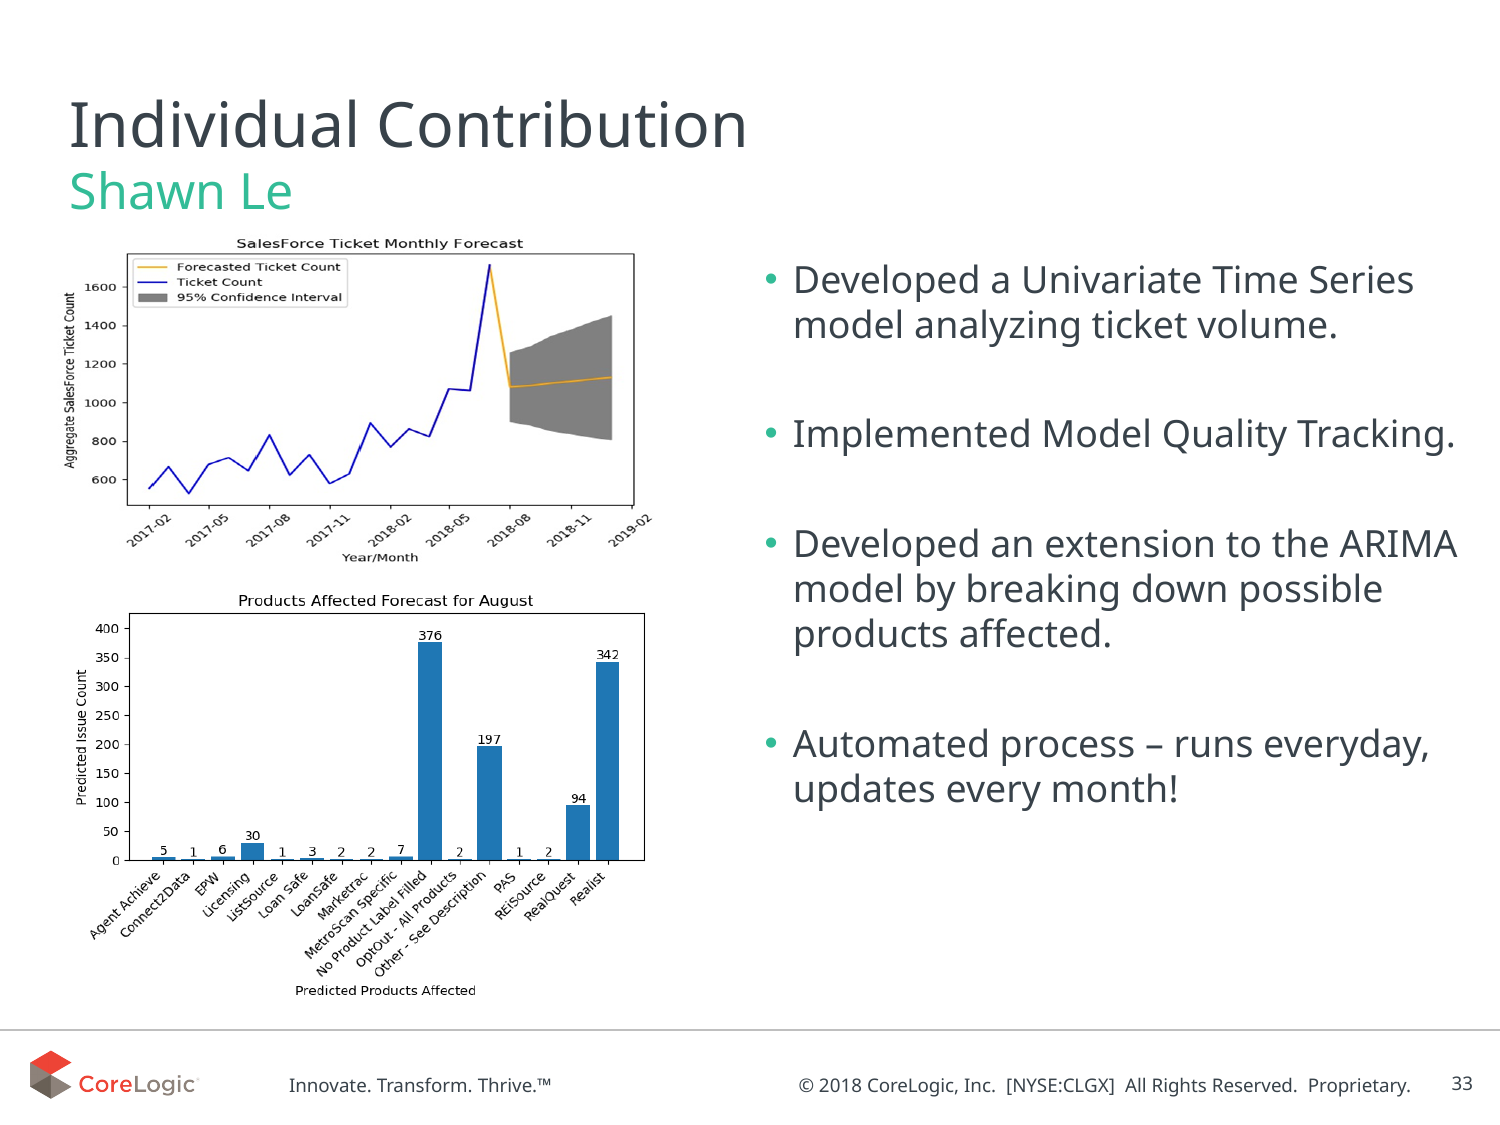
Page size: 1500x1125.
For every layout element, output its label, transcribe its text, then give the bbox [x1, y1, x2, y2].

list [50, 228, 671, 573]
picture [61, 580, 660, 1011]
title Individual Contribution [62, 18, 1464, 168]
list Developed a Univariate Time Series model analyzing ticket volume. Implemented Model Quality Tracking. Developed an extension to the ARIMA model by breaking down possible products affected. Automated process – runs everyday, updates every month! [757, 248, 1472, 982]
slide_number 33 [1431, 1053, 1494, 1117]
picture [14, 1034, 211, 1115]
list Shawn Le [62, 151, 1462, 238]
